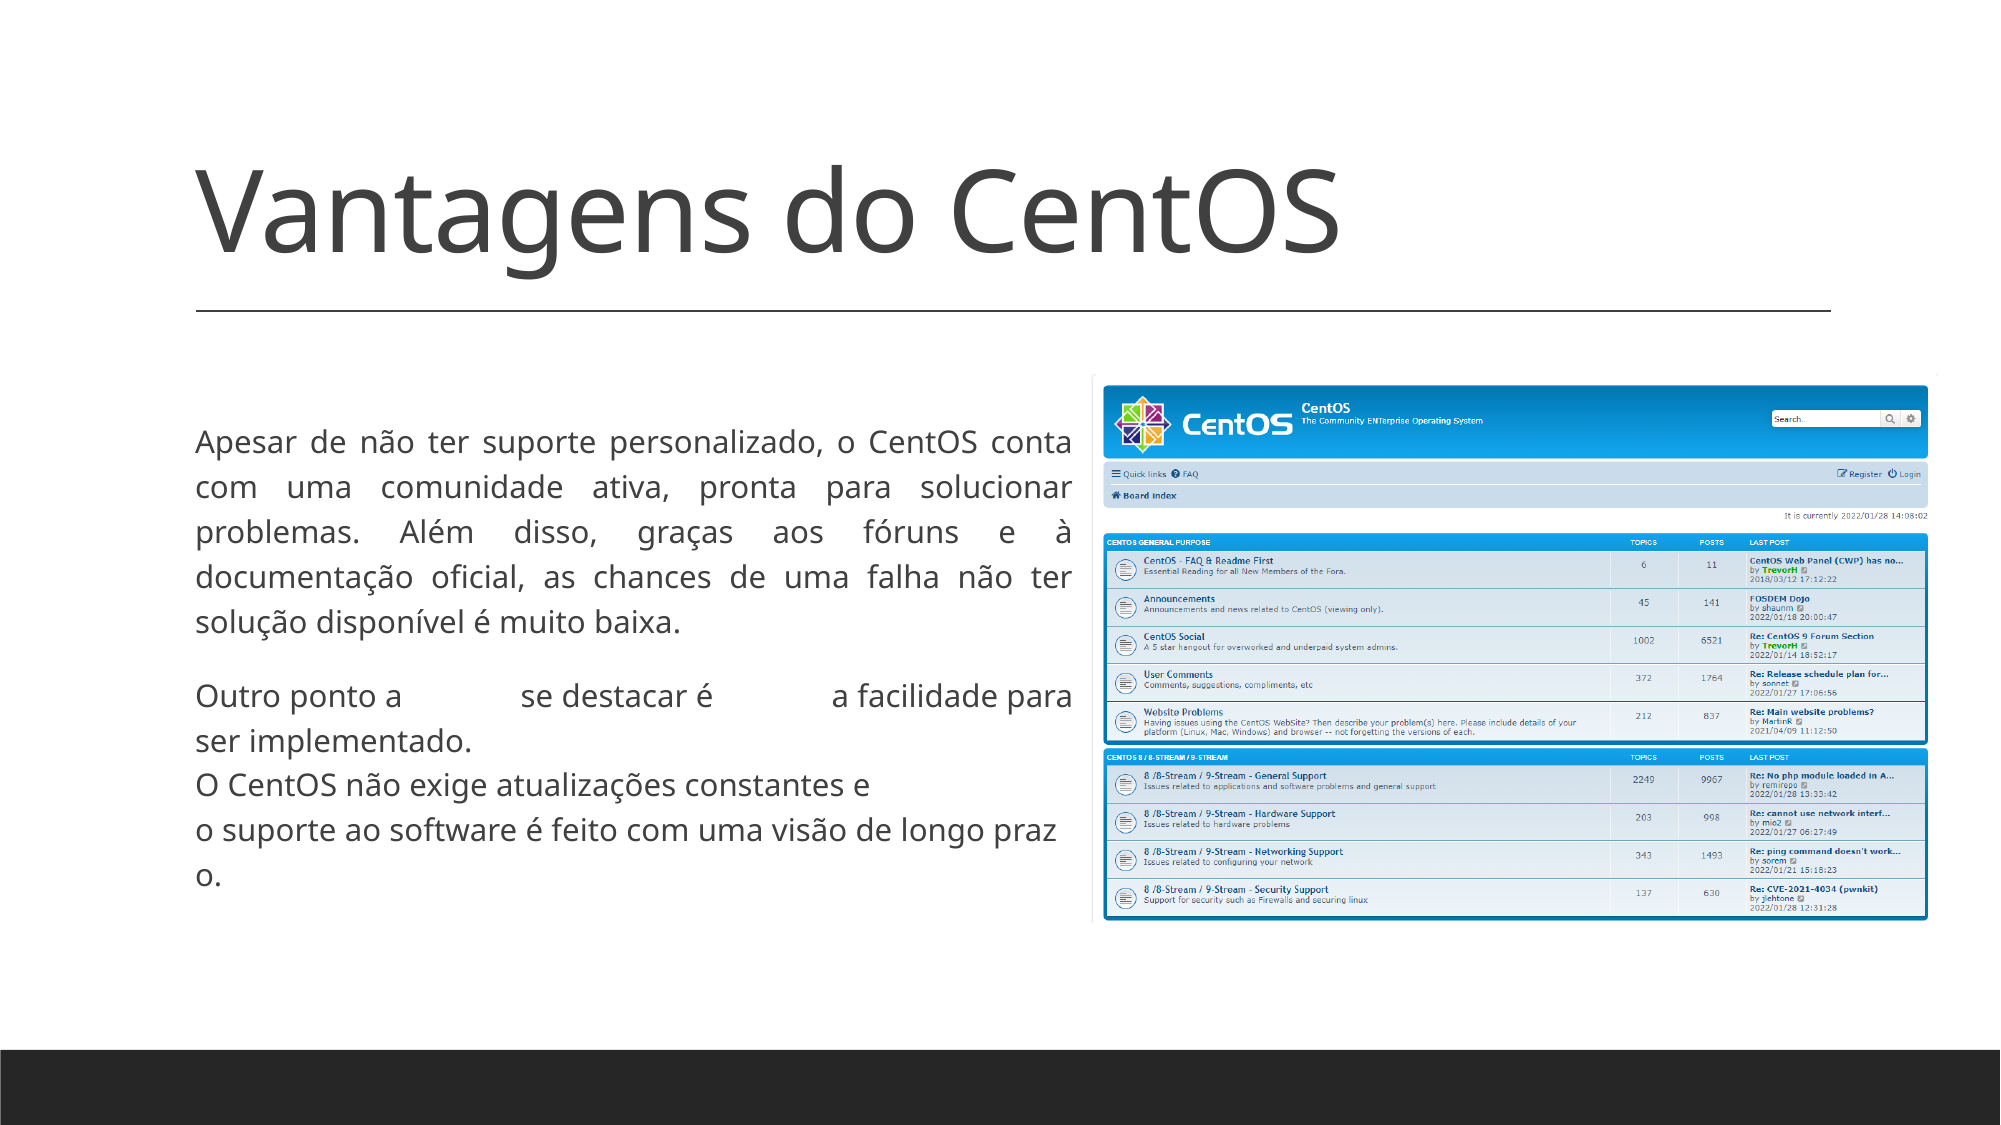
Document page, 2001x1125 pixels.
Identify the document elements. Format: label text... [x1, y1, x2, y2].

title Vantagens do CentOS [180, 47, 1830, 285]
picture [1091, 373, 1939, 924]
list Apesar de não ter suporte personalizado, o CentOS conta com uma comunidade ativa, pronta para solucionar problemas. Além disso, graças aos fóruns e à documentação oficial, as chances de uma falha não ter solução disponível é muito baixa. Outro ponto a se destacar é a facilidade para ser implementado. O CentOS não exige atualizações constantes e o suporte ao software é feito com uma visão de longo prazo. [180, 345, 1074, 963]
